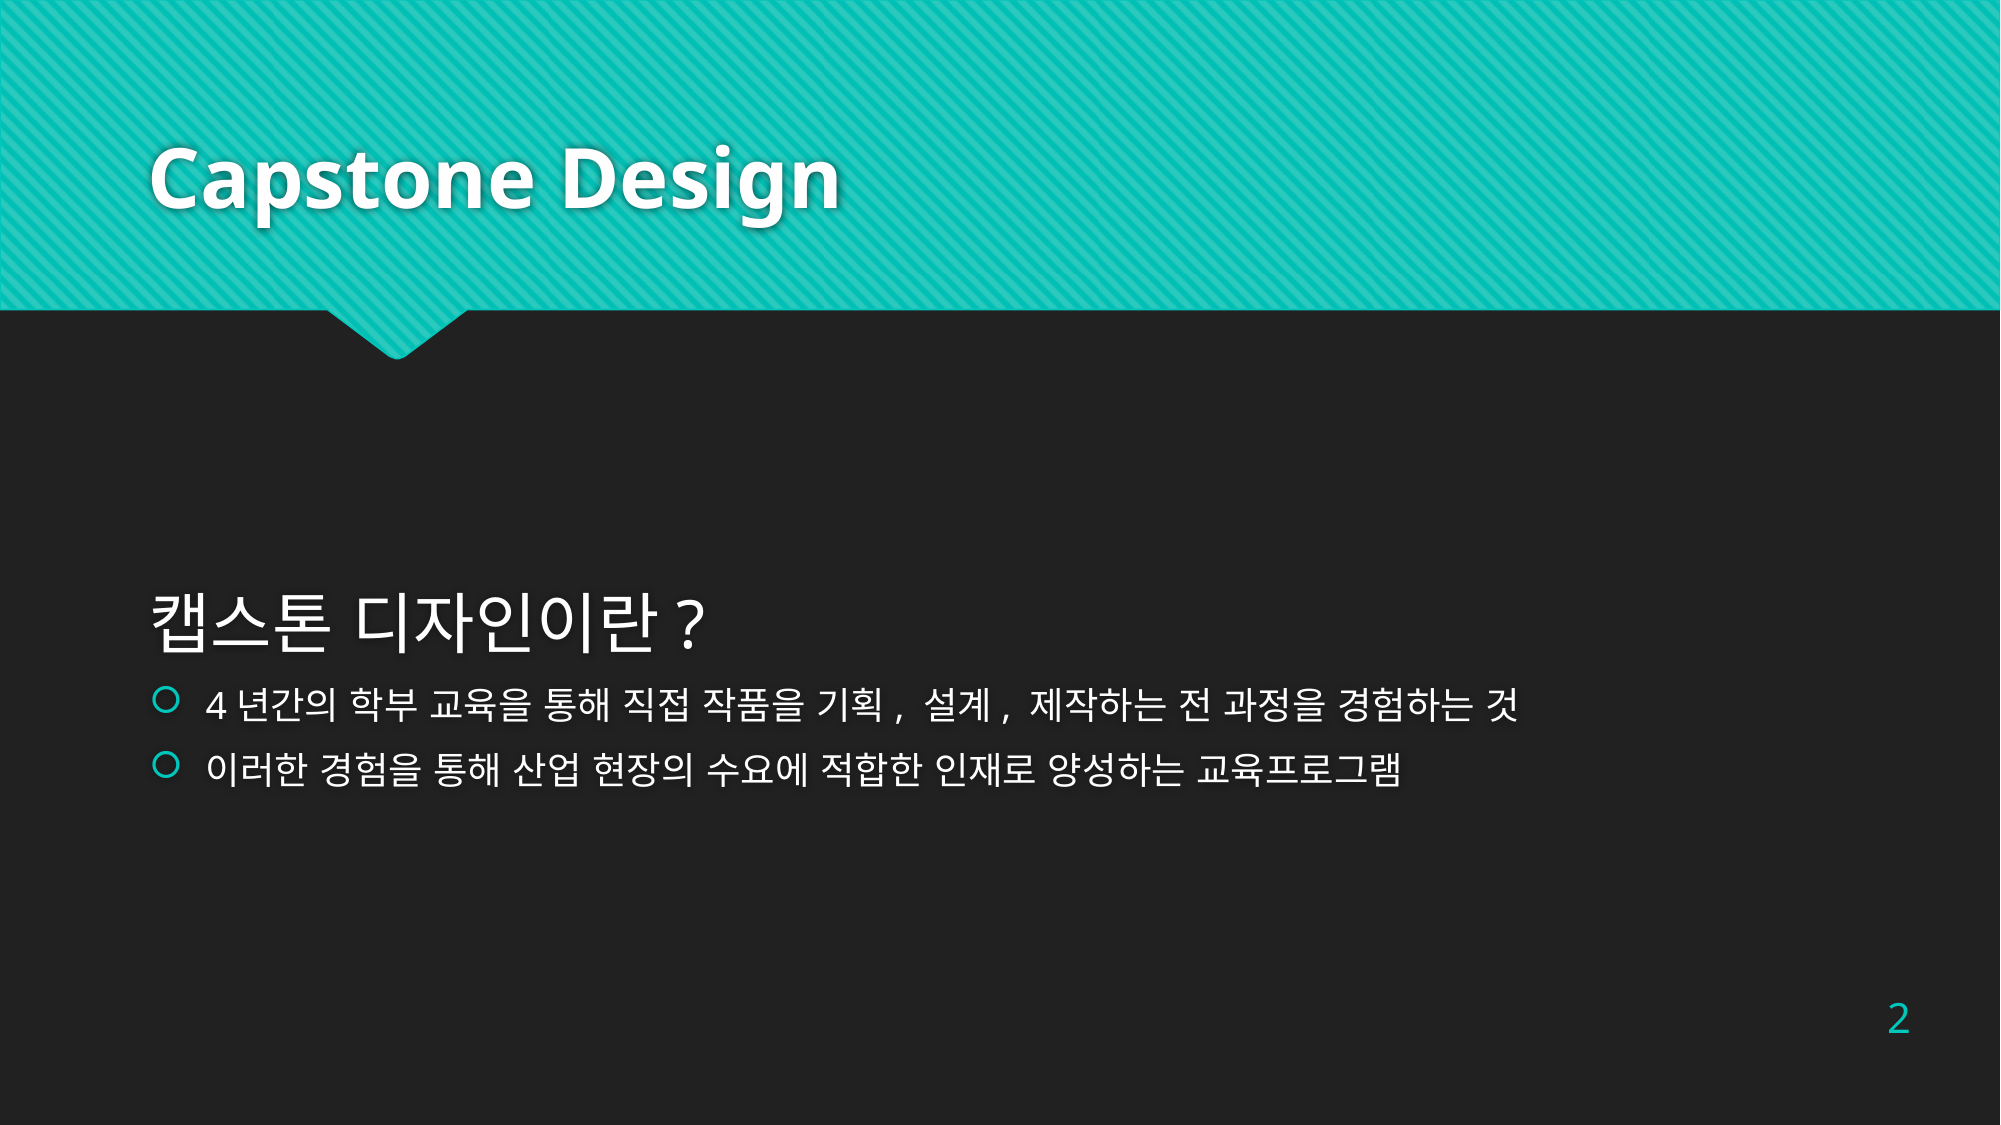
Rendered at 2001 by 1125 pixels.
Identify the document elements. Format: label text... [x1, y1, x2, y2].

title Capstone Design [132, 73, 1868, 233]
list 캡스톤 디자인이란? 4년간의 학부 교육을 통해 직접 작품을 기획, 설계, 제작하는 전 과정을 경험하는 것 이러한 경험을 통해 산업 현장의 수요에 적합한 인재로 양성하는 교육프로그램 [134, 412, 1866, 962]
slide_number 2 [1751, 970, 1927, 1051]
